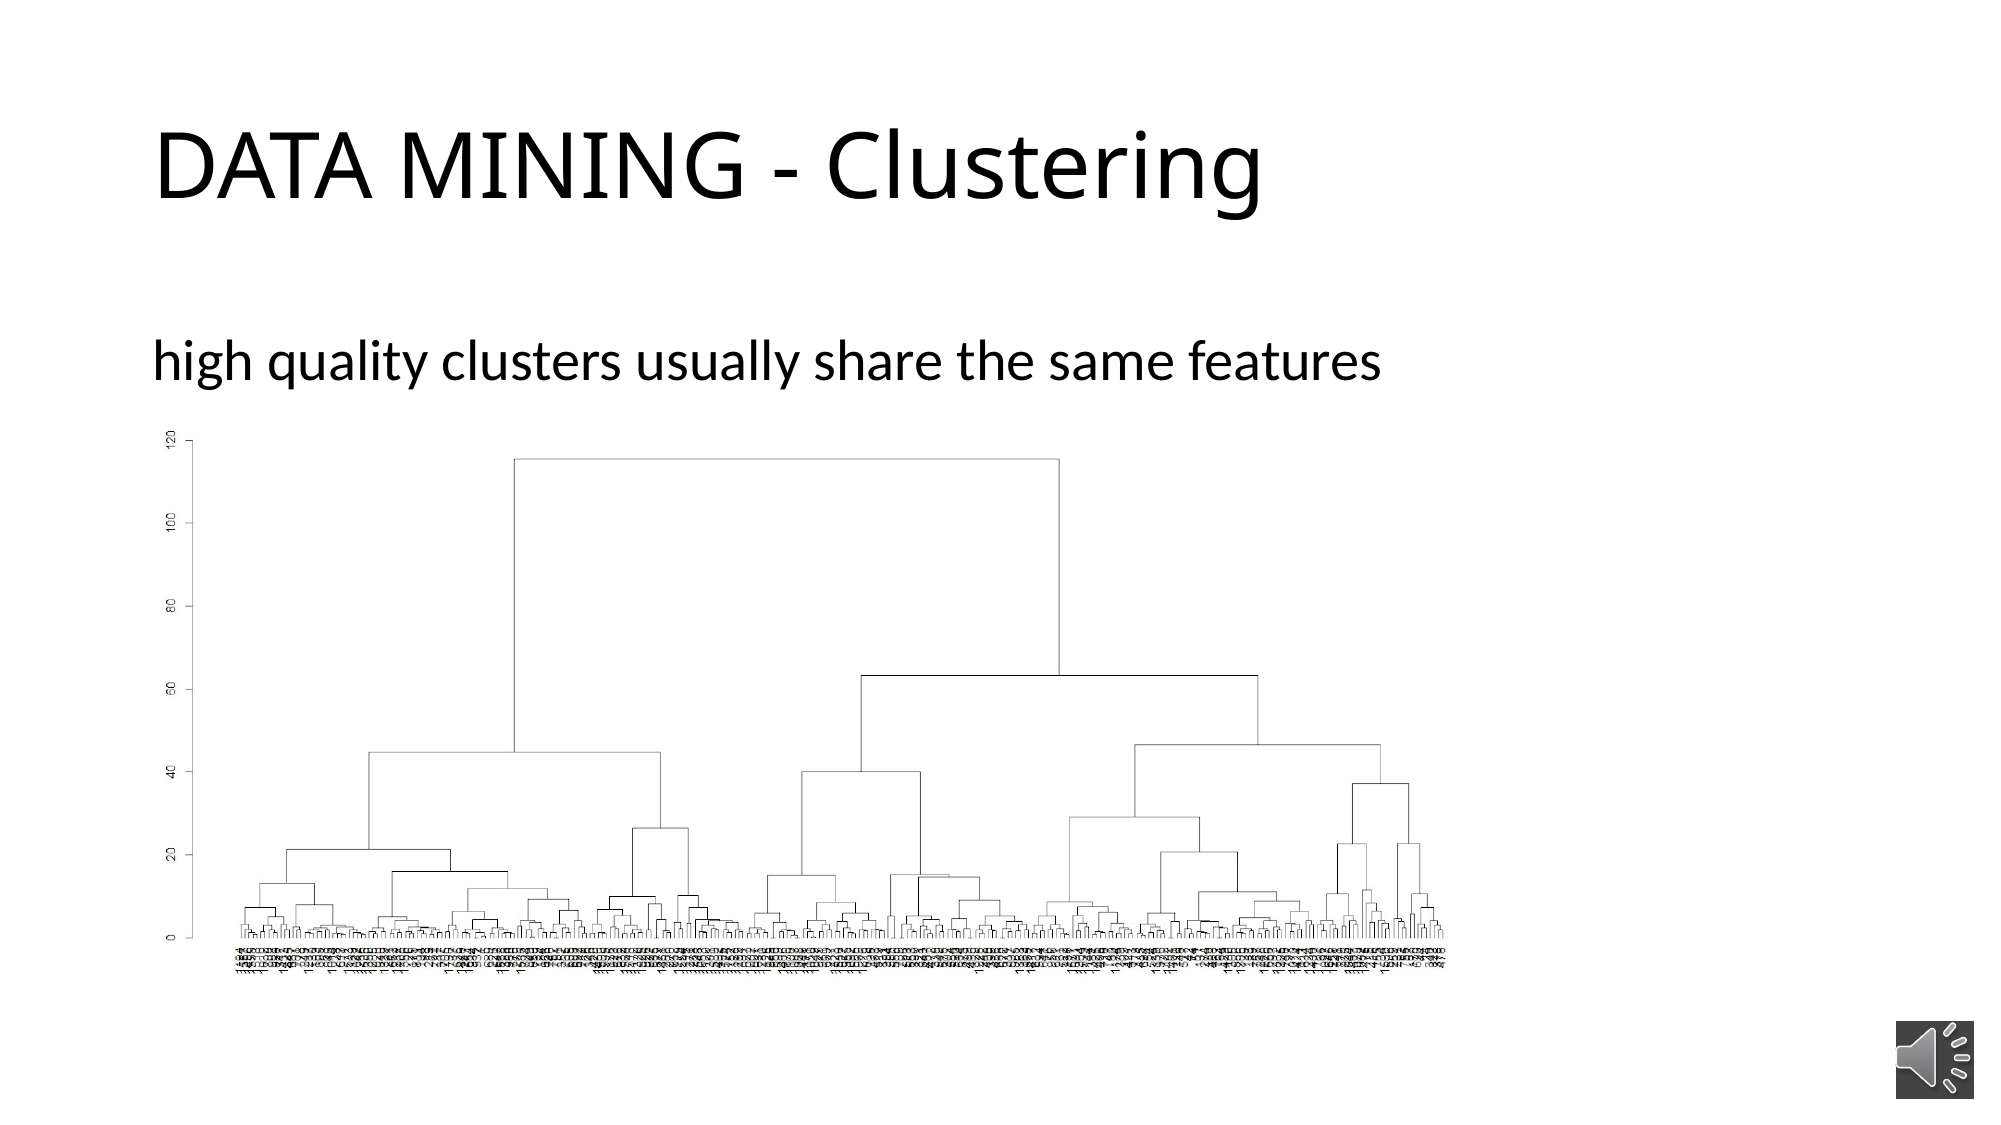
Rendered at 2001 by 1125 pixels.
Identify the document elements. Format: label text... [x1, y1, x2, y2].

title DATA MINING - Clustering [137, 59, 1863, 266]
list high quality clusters usually share the same features [137, 266, 1915, 407]
picture [1894, 1019, 1975, 1100]
picture [152, 405, 1461, 1006]
